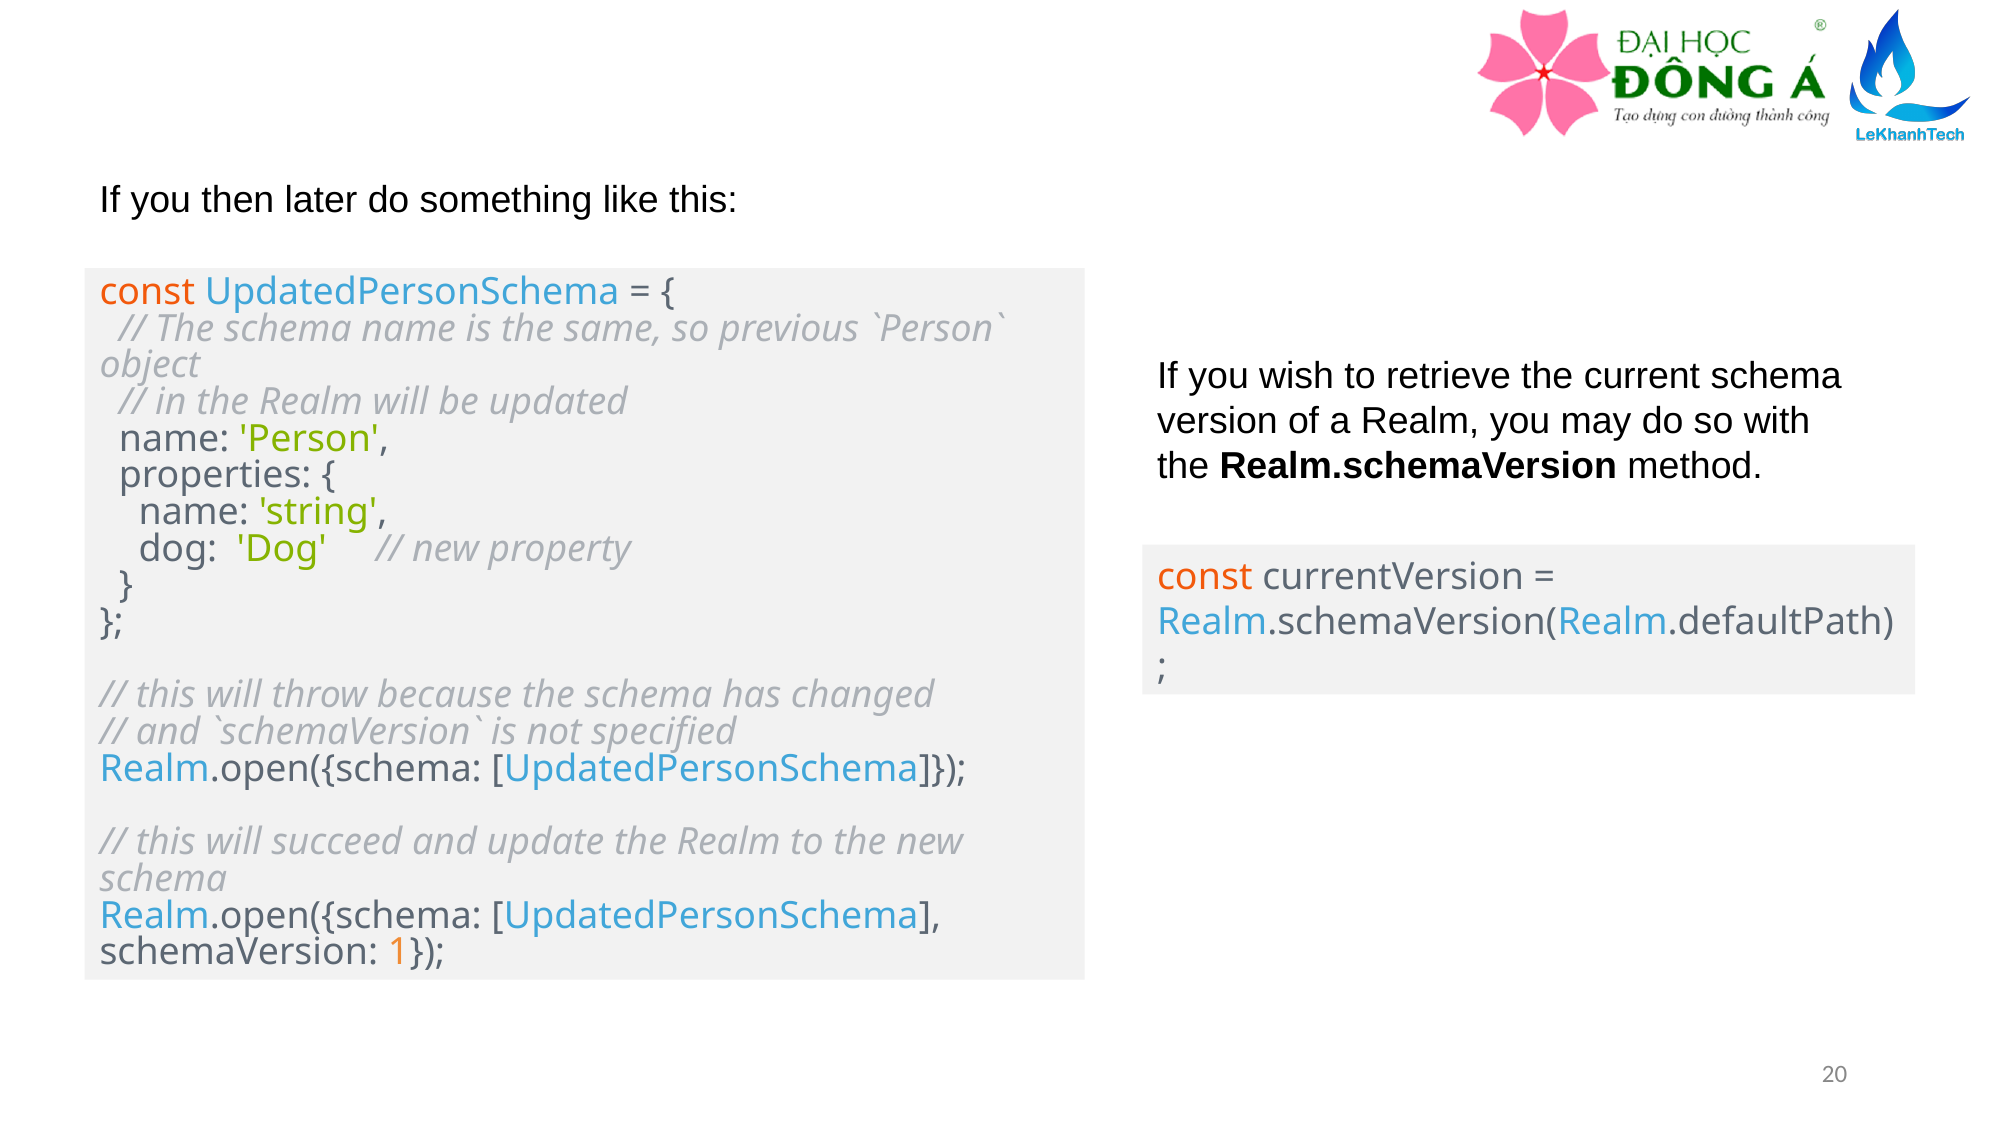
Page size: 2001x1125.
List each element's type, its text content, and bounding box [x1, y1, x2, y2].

text_box If you then later do something like this: [84, 167, 1000, 228]
text_box If you wish to retrieve the current schema version of a Realm, you may do so with the Realm.schemaVersion method. [1142, 343, 1916, 493]
text_box const UpdatedPersonSchema = { // The schema name is the same, so previous `Person` object // in the Realm will be updated name: 'Person', properties: { name: 'string', dog: 'Dog' // new property } }; // this will throw because the schema has changed // and `schemaVersion` is not specified Realm.open({schema: [UpdatedPersonSchema]}); // this will succeed and update the Realm to the new schema Realm.open({schema: [UpdatedPersonSchema], schemaVersion: 1}); [84, 268, 1085, 980]
slide_number 20 [1412, 1042, 1863, 1103]
picture [1465, 5, 1980, 144]
text_box const currentVersion = Realm.schemaVersion(Realm.defaultPath); [1142, 544, 1916, 695]
